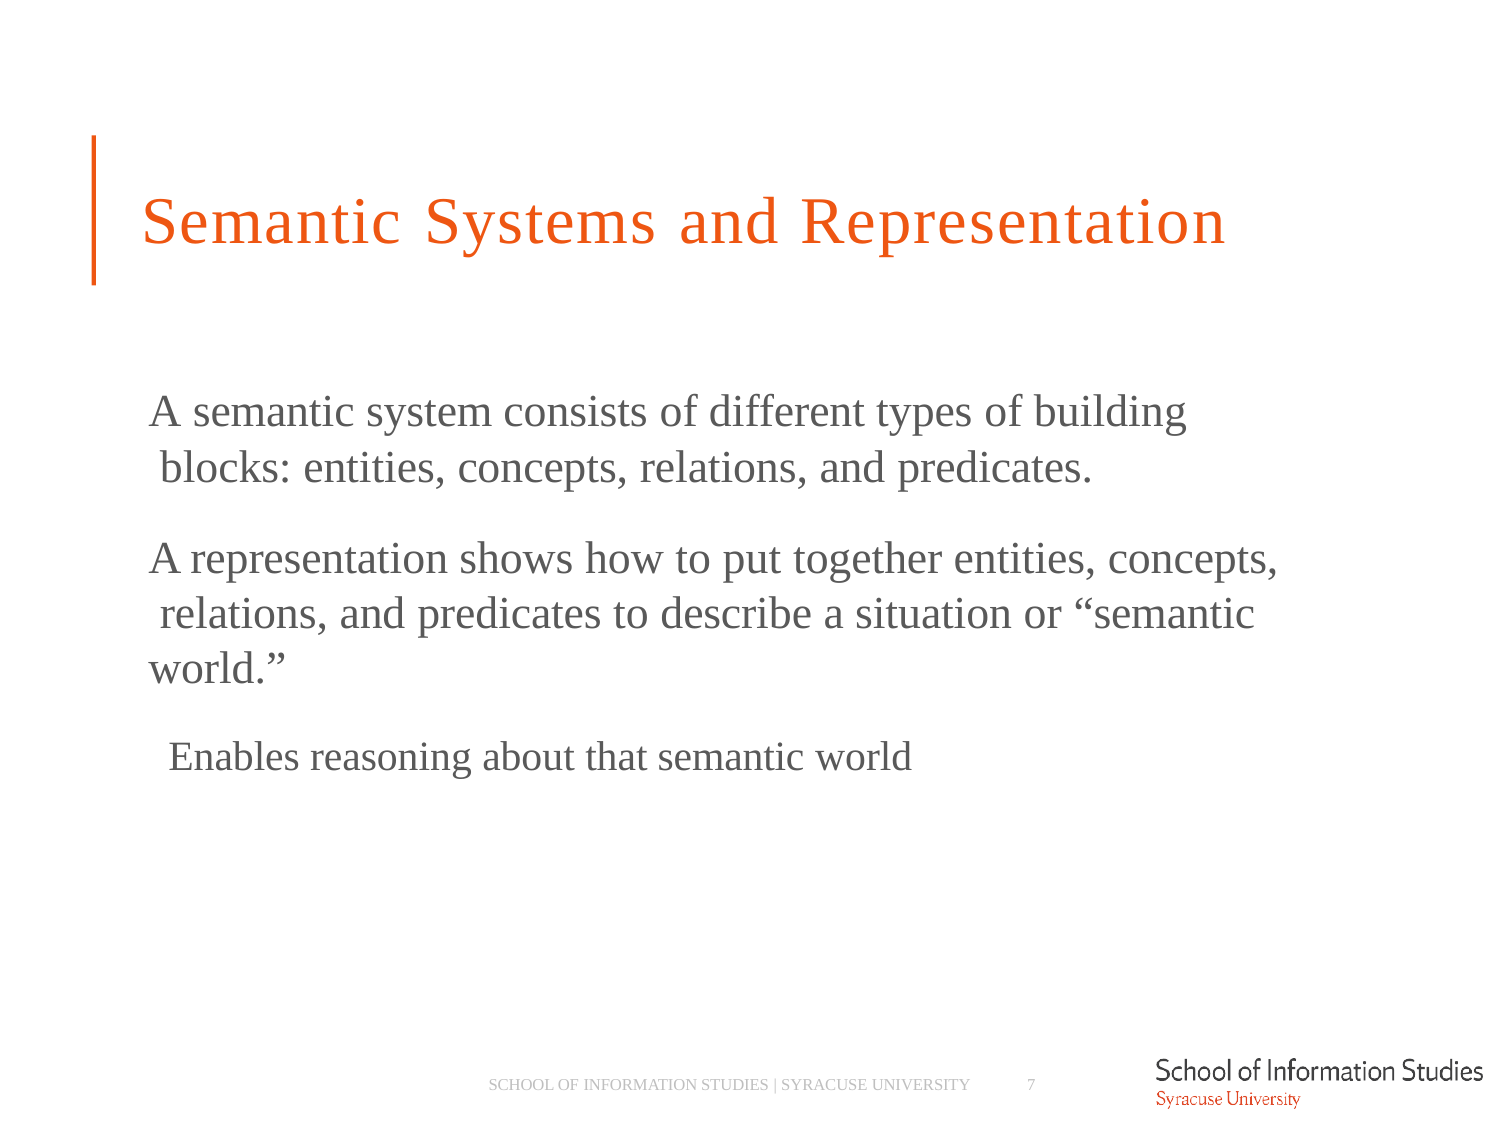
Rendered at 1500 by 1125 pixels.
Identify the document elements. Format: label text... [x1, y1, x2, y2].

slide_number 7 [1020, 1073, 1050, 1125]
text_box A semantic system consists of different types of building blocks: entities, concepts, relations, and predicates. A representation shows how to put together entities, concepts, relations, and predicates to describe a situation or “semantic world.” ­ Enables reasoning about that semantic world [146, 378, 1286, 780]
footer SCHOOL OF INFORMATION STUDIES | SYRACUSE UNIVERSITY [486, 1073, 979, 1125]
title Semantic Systems and Representation [138, 174, 1231, 365]
picture [1156, 1058, 1483, 1109]
